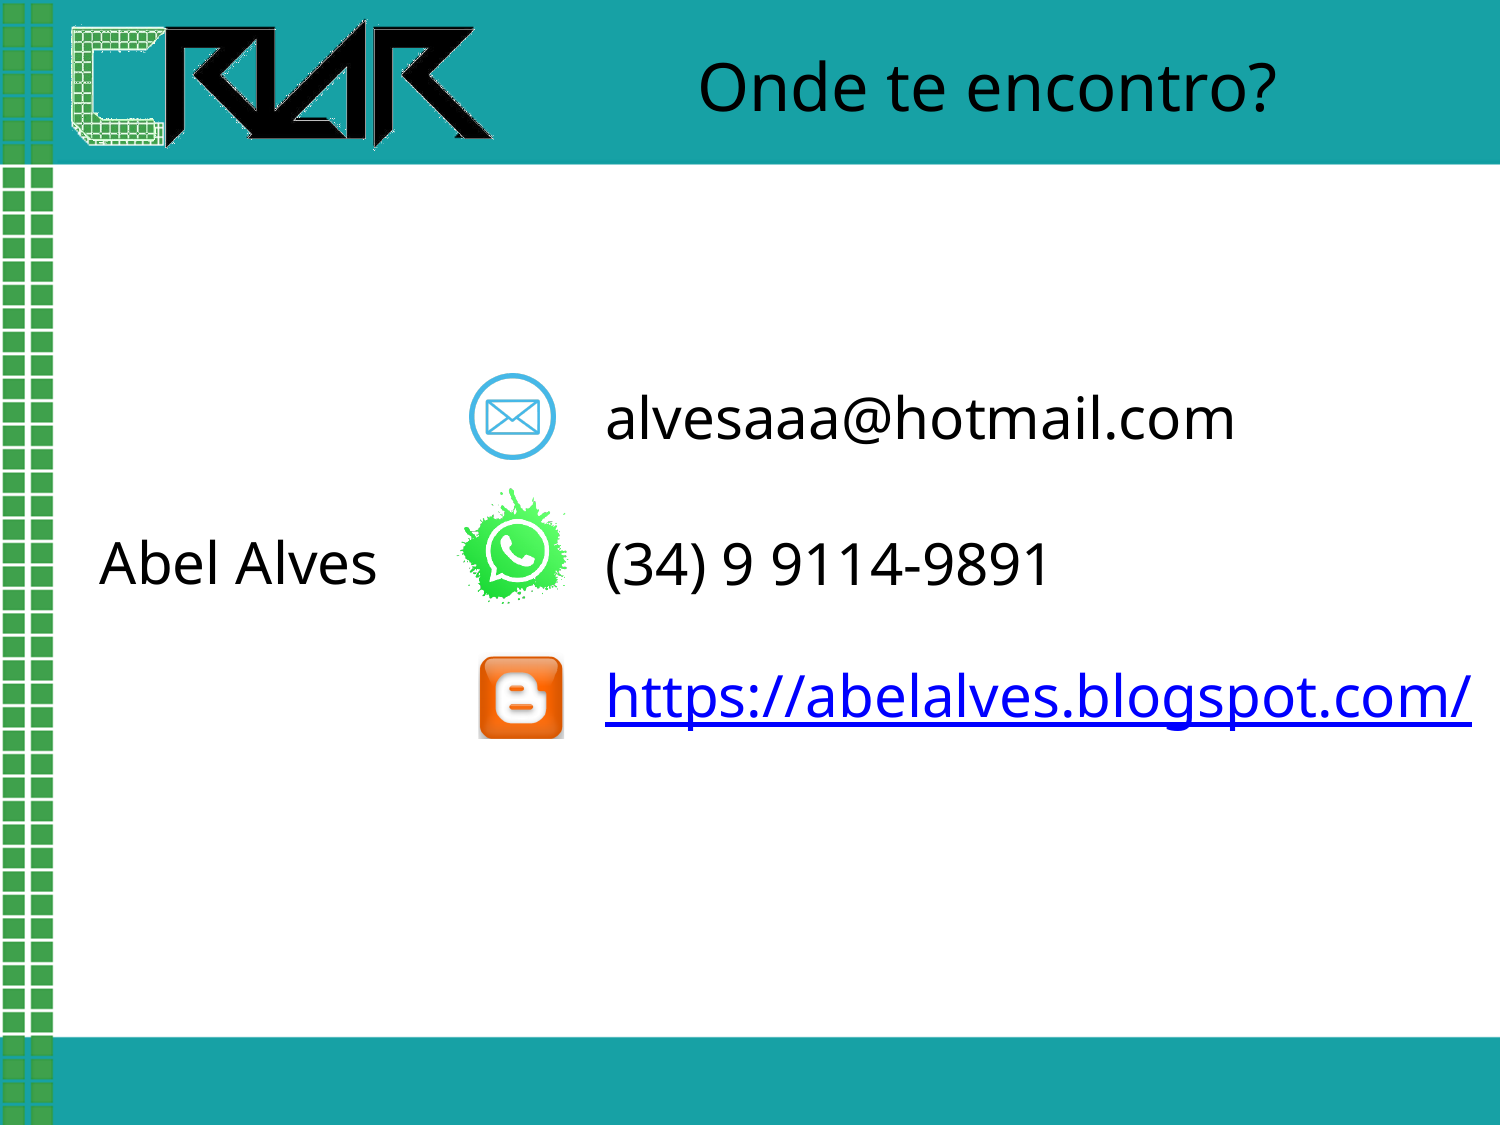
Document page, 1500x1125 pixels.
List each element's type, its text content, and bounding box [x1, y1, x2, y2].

text_box Abel Alves [85, 519, 394, 604]
text_box alvesaaa@hotmail.com [590, 373, 1282, 459]
text_box (34) 9 9114-9891 [590, 519, 1282, 604]
picture [0, 0, 1500, 1125]
text_box https://abelalves.blogspot.com/ [590, 652, 1500, 747]
text_box Onde te encontro? [501, 31, 1497, 138]
